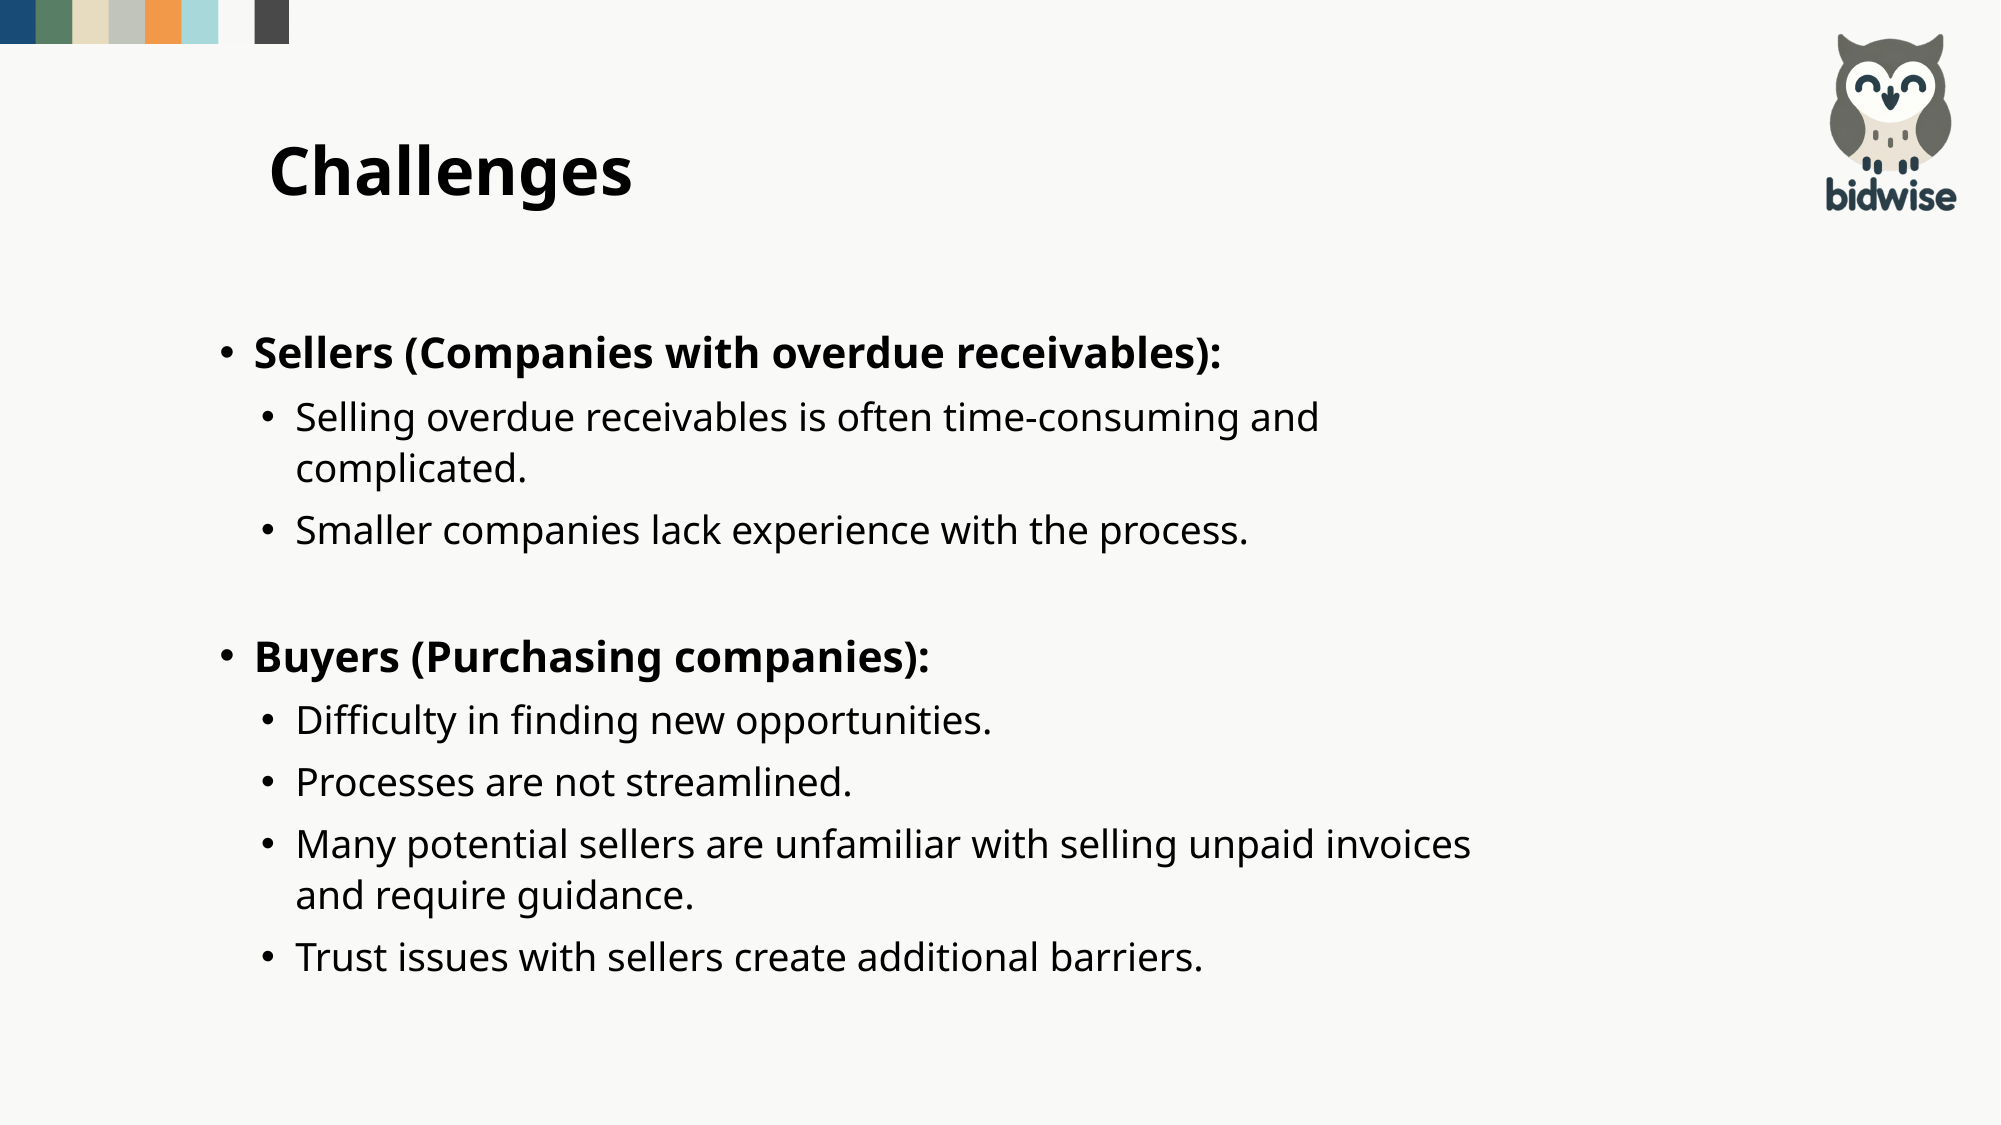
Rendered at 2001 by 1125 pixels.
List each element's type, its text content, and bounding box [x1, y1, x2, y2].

picture [0, 0, 289, 44]
text_box Sellers (Companies with overdue receivables): Selling overdue receivables is often time-consuming and complicated. Smaller companies lack experience with the process. Buyers (Purchasing companies): Difficulty in finding new opportunities. Processes are not streamlined. Many potential sellers are unfamiliar with selling unpaid invoices and require guidance. Trust issues with sellers create additional barriers. [204, 313, 1513, 989]
text_box Challenges [253, 75, 1737, 262]
picture [1782, 0, 2000, 233]
